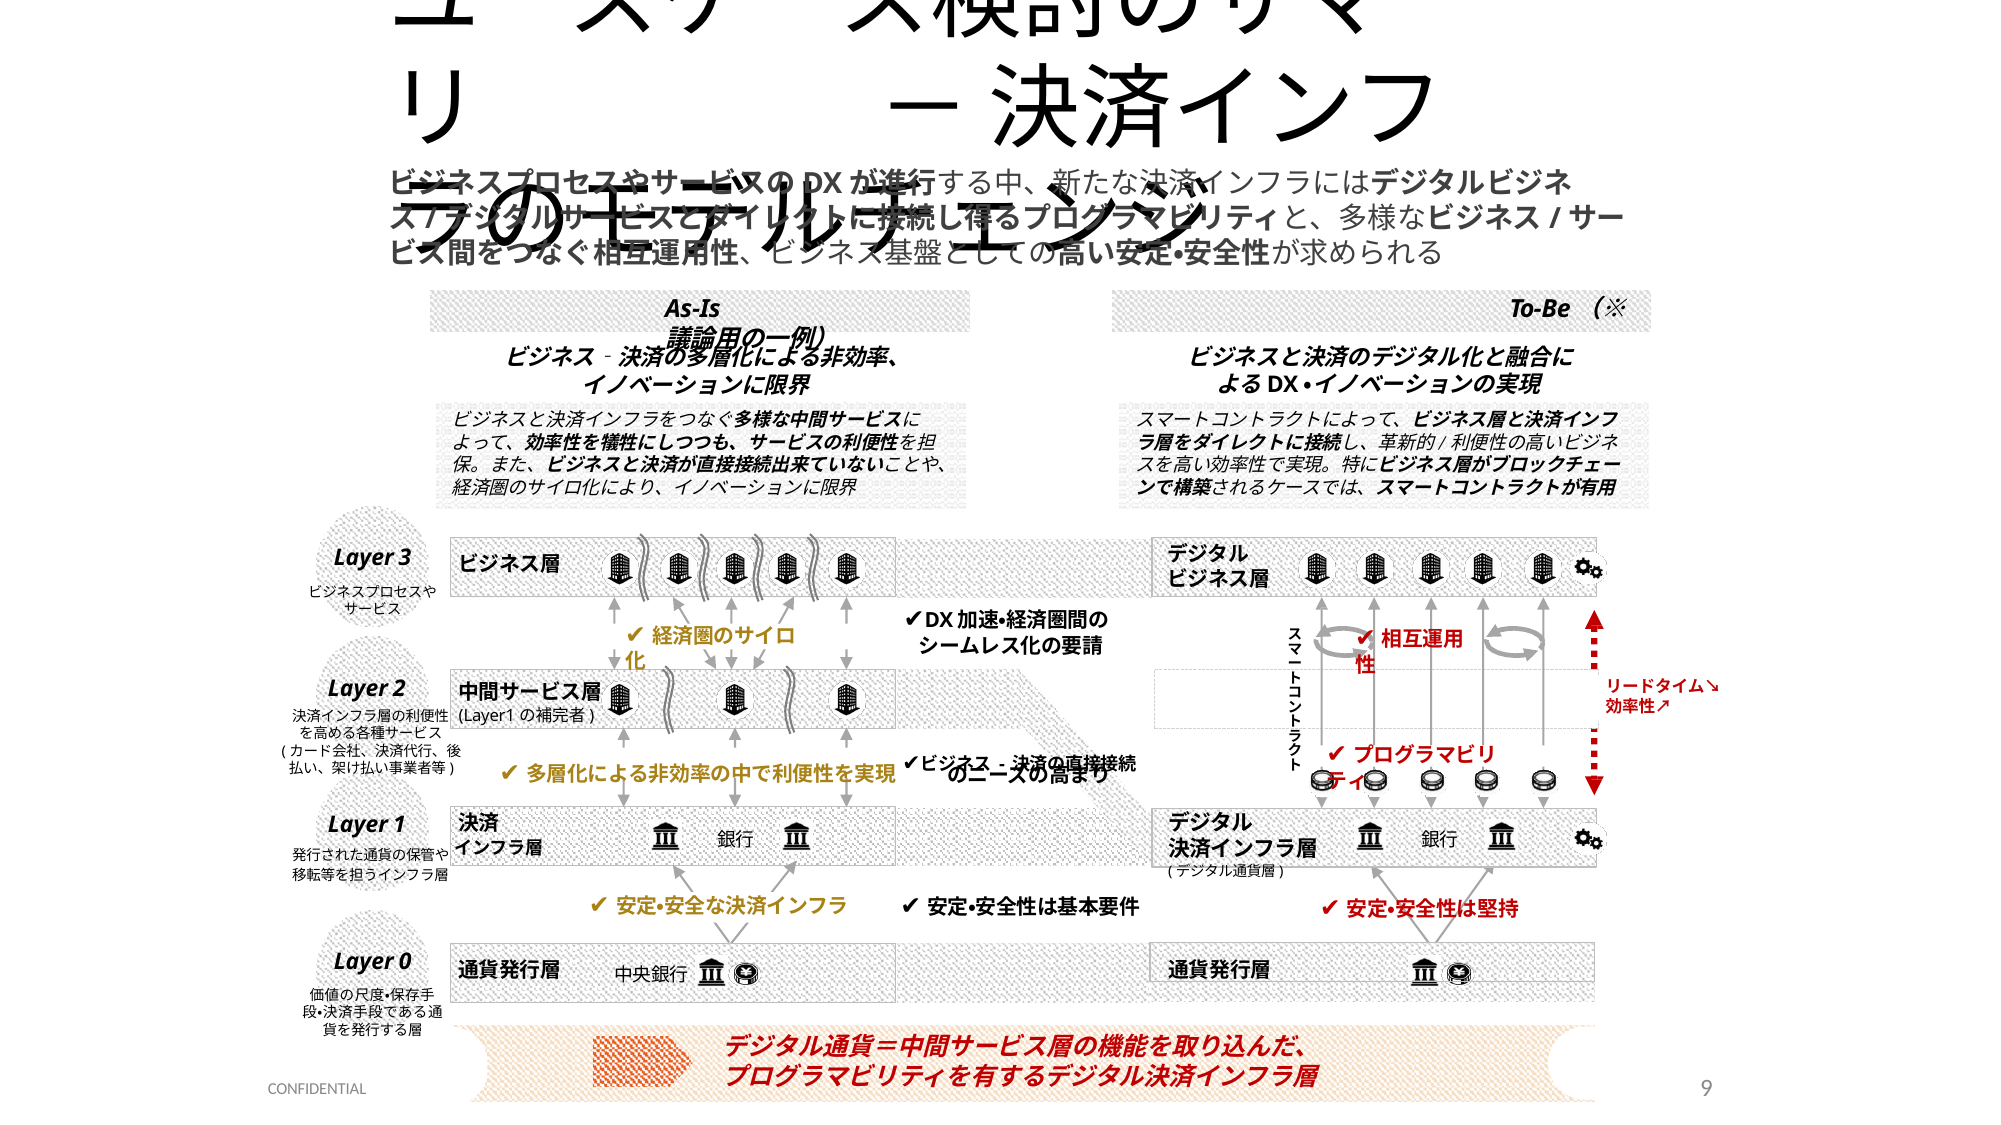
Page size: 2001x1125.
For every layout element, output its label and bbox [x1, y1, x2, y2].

picture [316, 506, 429, 627]
picture [1112, 290, 1651, 332]
text_box [279, 533, 1739, 1107]
text_box [304, 540, 316, 618]
picture [1119, 402, 1649, 509]
title [386, 0, 1479, 161]
text_box [386, 161, 1635, 398]
picture [430, 290, 970, 332]
text_box [1698, 1069, 1716, 1102]
picture [316, 636, 429, 757]
text_box [265, 1075, 371, 1098]
text_box [285, 839, 316, 884]
picture [316, 910, 429, 1031]
picture [593, 1036, 693, 1087]
picture [436, 402, 966, 509]
picture [316, 770, 429, 891]
